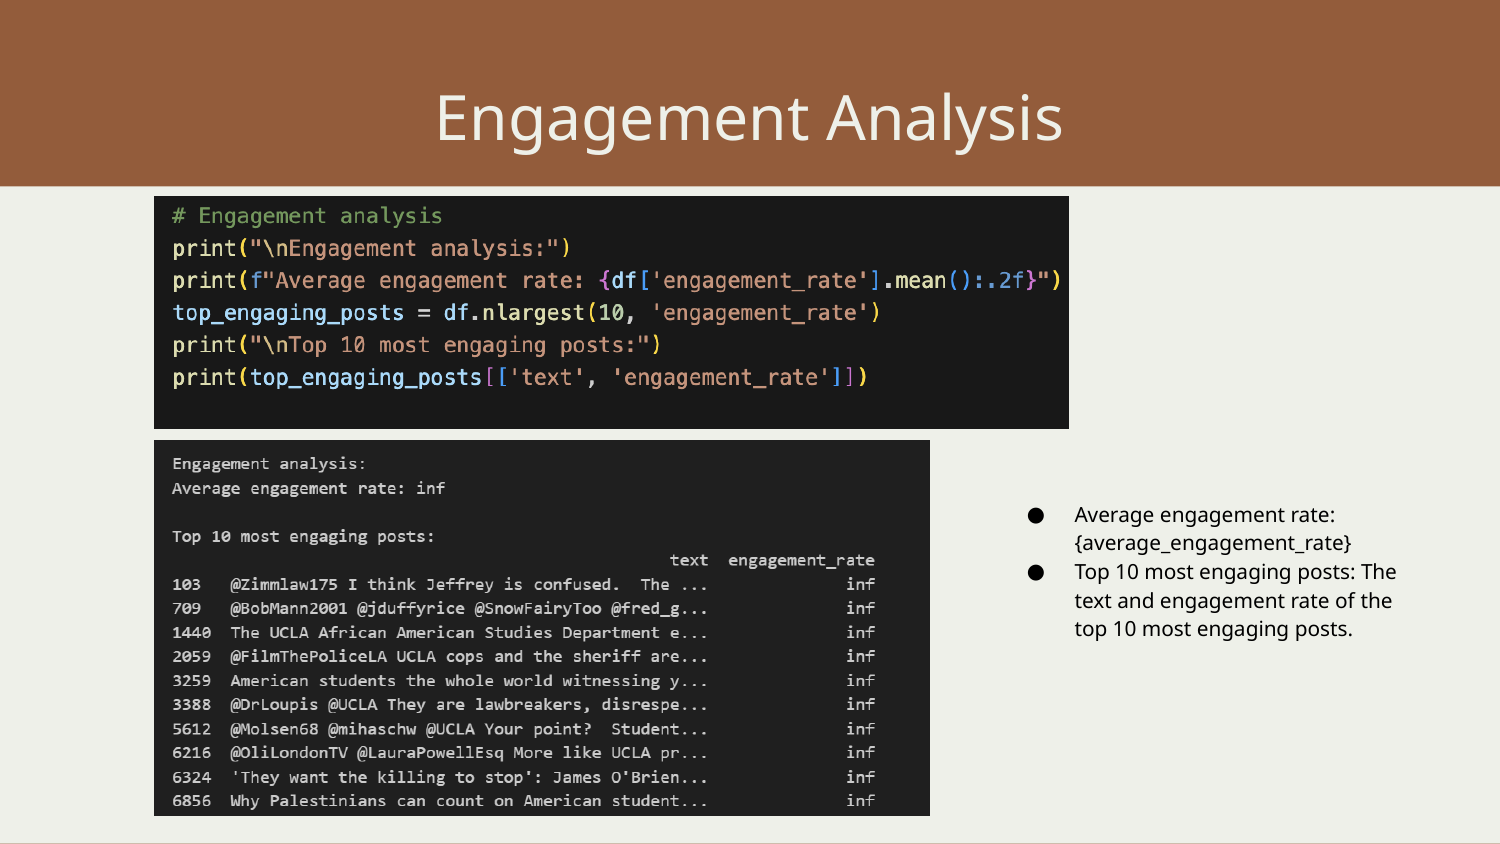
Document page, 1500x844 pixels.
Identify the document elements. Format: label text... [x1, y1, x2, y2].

text_box Average engagement rate: {average_engagement_rate} Top 10 most engaging posts: The text and engagement rate of the top 10 most engaging posts. [984, 482, 1418, 691]
picture [154, 439, 930, 816]
title Engagement Analysis [118, 63, 1382, 157]
picture [154, 196, 1070, 429]
